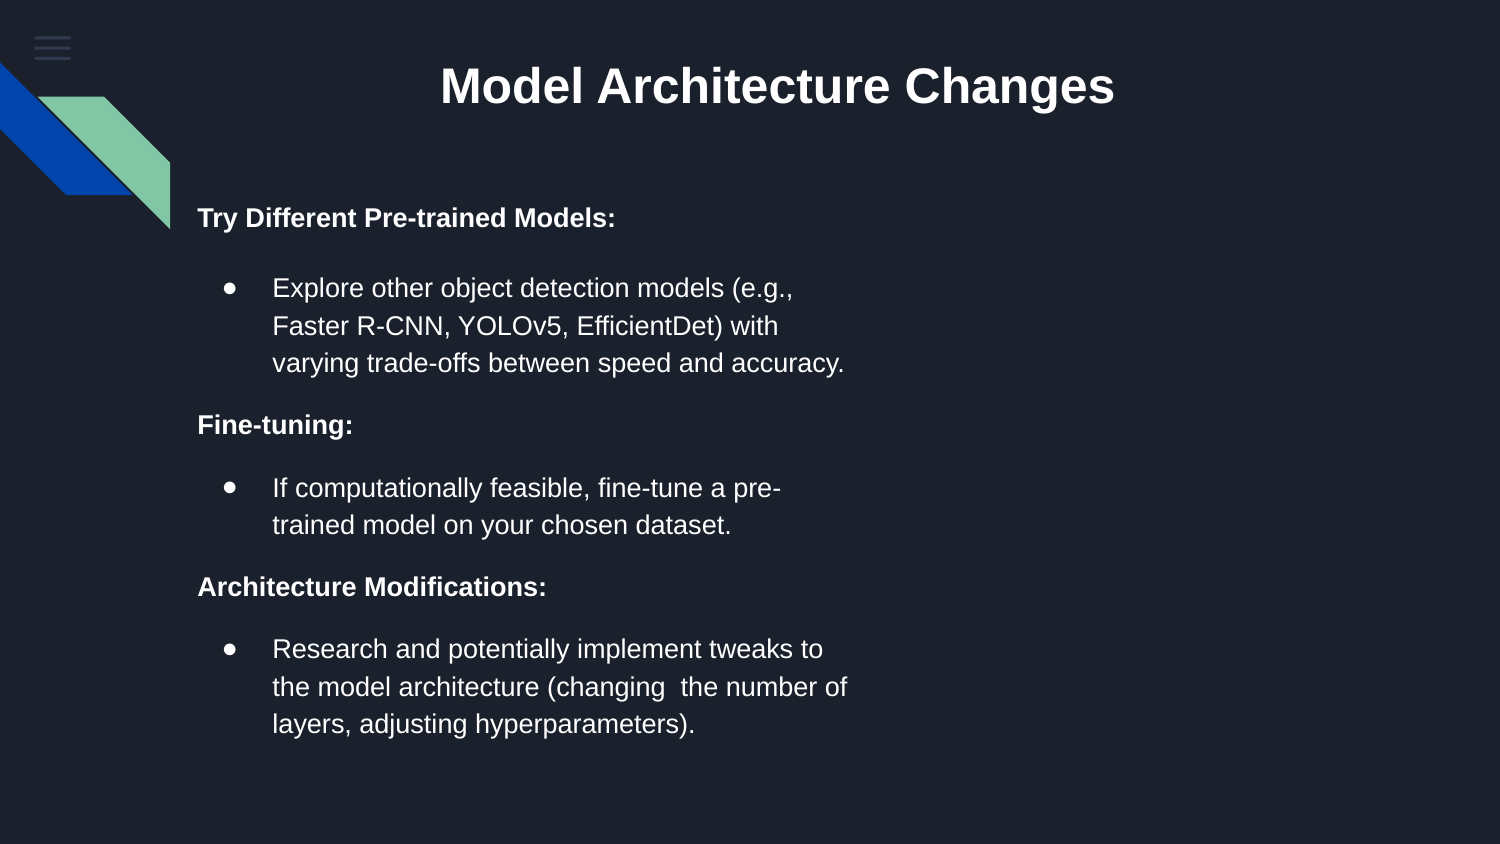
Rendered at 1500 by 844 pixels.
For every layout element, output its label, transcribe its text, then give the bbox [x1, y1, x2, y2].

title Model Architecture Changes [200, 38, 1356, 189]
list Try Different Pre-trained Models: Explore other object detection models (e.g., Faster R-CNN, YOLOv5, EfficientDet) with varying trade-offs between speed and accuracy. Fine-tuning: If computationally feasible, fine-tune a pre-trained model on your chosen dataset. Architecture Modifications: Research and potentially implement tweaks to the model architecture (changing the number of layers, adjusting hyperparameters). [182, 180, 871, 798]
